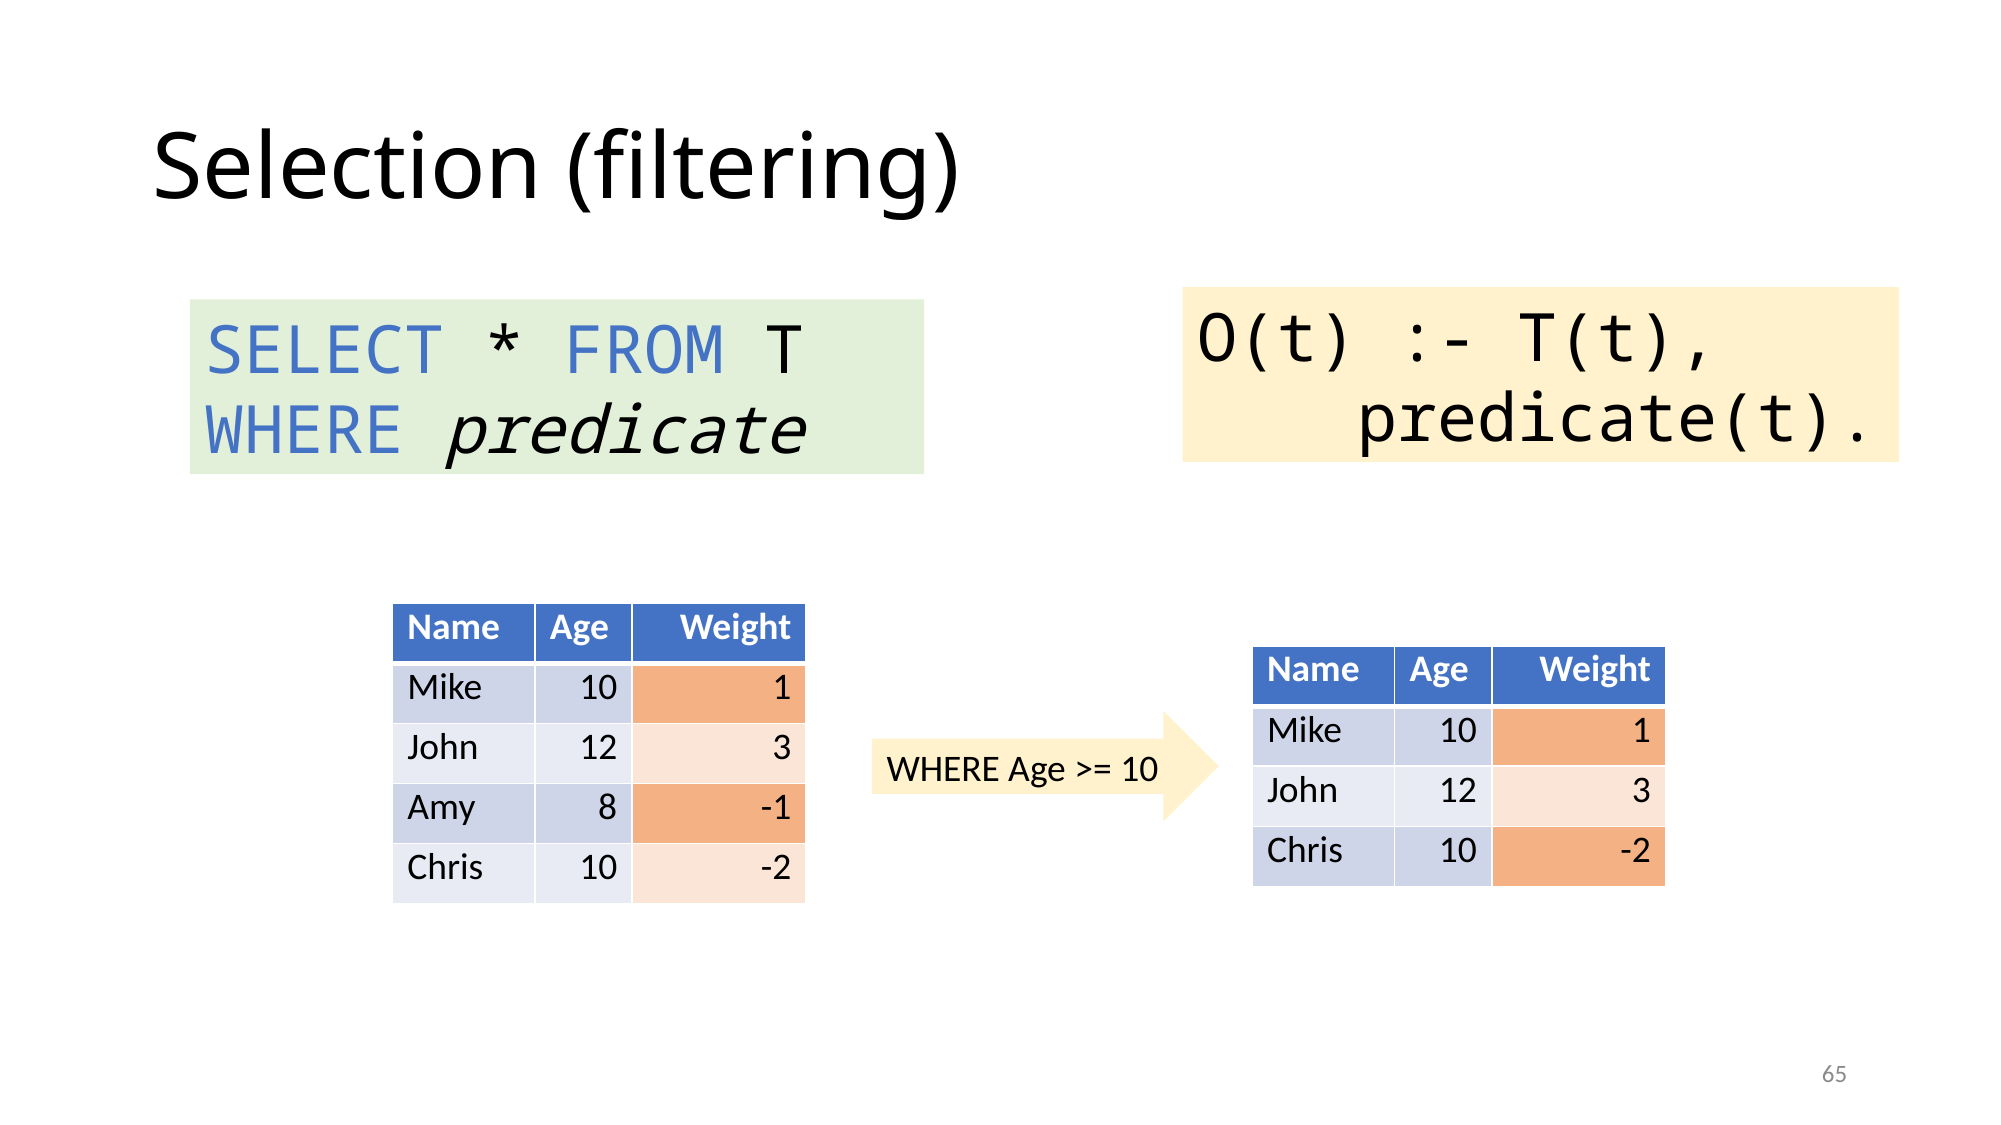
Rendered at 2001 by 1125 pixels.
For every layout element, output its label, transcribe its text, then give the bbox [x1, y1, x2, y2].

table_cell John [1253, 767, 1394, 826]
table_cell 10 [1395, 709, 1491, 765]
table_cell 3 [1493, 767, 1665, 826]
text_box SELECT * FROM T WHERE predicate [189, 299, 925, 475]
text_box O(t) :- T(t), predicate(t). [1182, 287, 1900, 462]
table_header Age [1395, 647, 1491, 704]
table_header Weight [633, 604, 805, 661]
title Selection (filtering) [137, 59, 1863, 278]
table_cell John [393, 724, 534, 783]
slide_number 65 [1798, 1042, 1863, 1103]
table_cell Mike [393, 666, 534, 723]
table_header Name [1253, 647, 1394, 704]
table_cell 12 [536, 724, 631, 783]
table_cell 8 [536, 784, 631, 843]
text_box WHERE Age >= 10 [870, 708, 1221, 824]
table_cell 1 [633, 666, 805, 723]
table_cell 10 [1395, 827, 1491, 886]
table_header Name [393, 604, 534, 661]
table_cell Mike [1253, 709, 1394, 765]
table_cell -2 [633, 844, 805, 903]
table_cell 10 [536, 666, 631, 723]
table_header Age [536, 604, 631, 661]
table_cell Amy [393, 784, 534, 843]
table_cell 12 [1395, 767, 1491, 826]
table_cell 3 [633, 724, 805, 783]
table_cell Chris [1253, 827, 1394, 886]
table_cell Chris [393, 844, 534, 903]
table_cell 1 [1493, 709, 1665, 765]
table_cell -2 [1493, 827, 1665, 886]
table_cell 10 [536, 844, 631, 903]
table_header Weight [1493, 647, 1665, 704]
table_cell -1 [633, 784, 805, 843]
